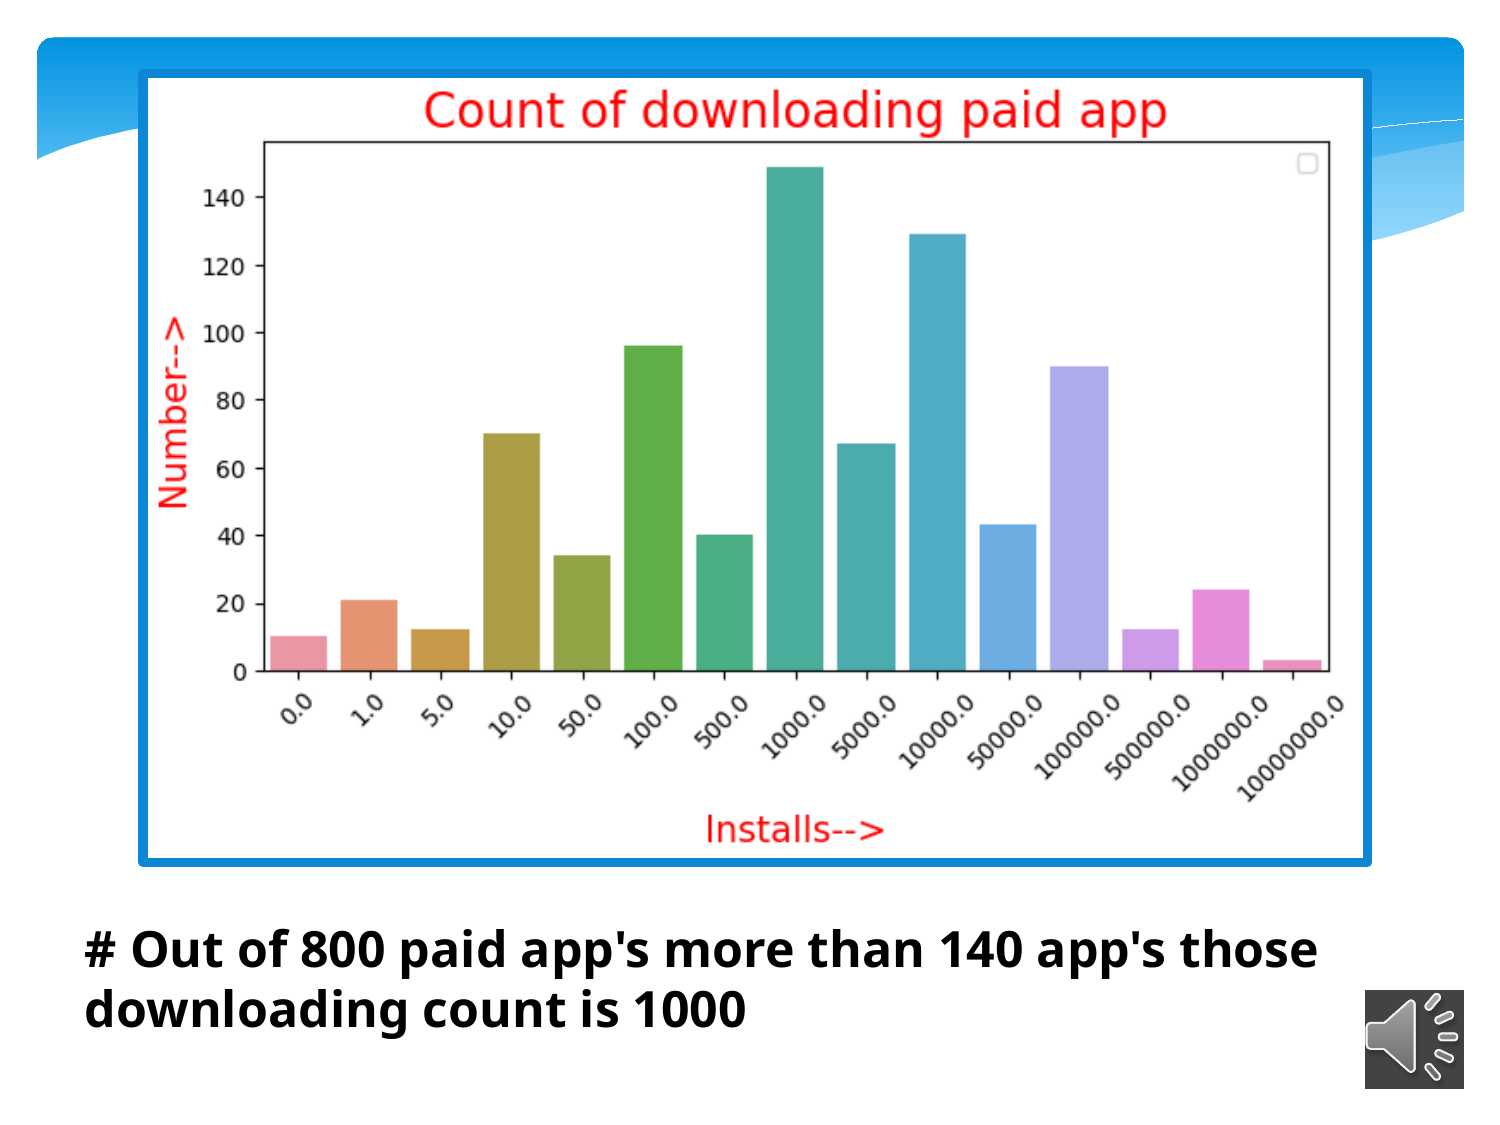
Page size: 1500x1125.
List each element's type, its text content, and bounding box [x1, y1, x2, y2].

picture [147, 77, 1364, 858]
text_box # Out of 800 paid app's more than 140 app's those downloading count is 1000 [70, 910, 1441, 1046]
picture [1364, 989, 1465, 1090]
